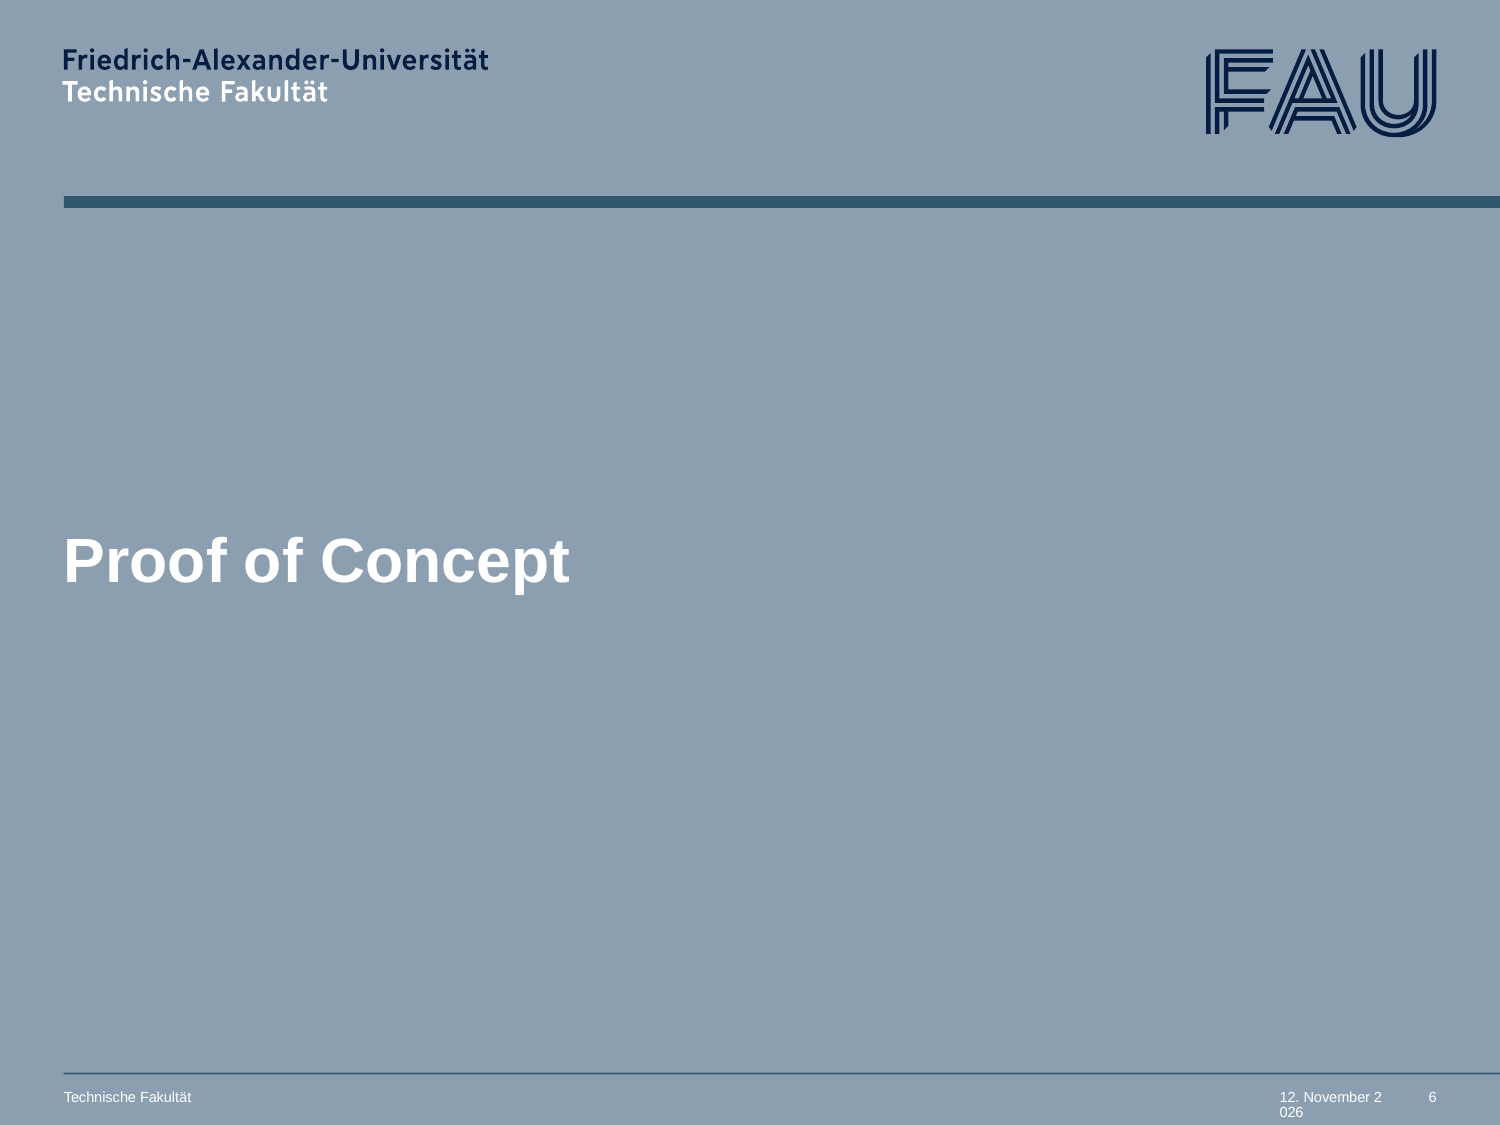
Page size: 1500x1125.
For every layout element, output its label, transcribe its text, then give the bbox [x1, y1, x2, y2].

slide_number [1279, 1088, 1387, 1106]
title Proof of Concept [63, 528, 1437, 597]
slide_number 6 [1406, 1088, 1437, 1106]
footer Technische Fakultät [63, 1088, 737, 1106]
